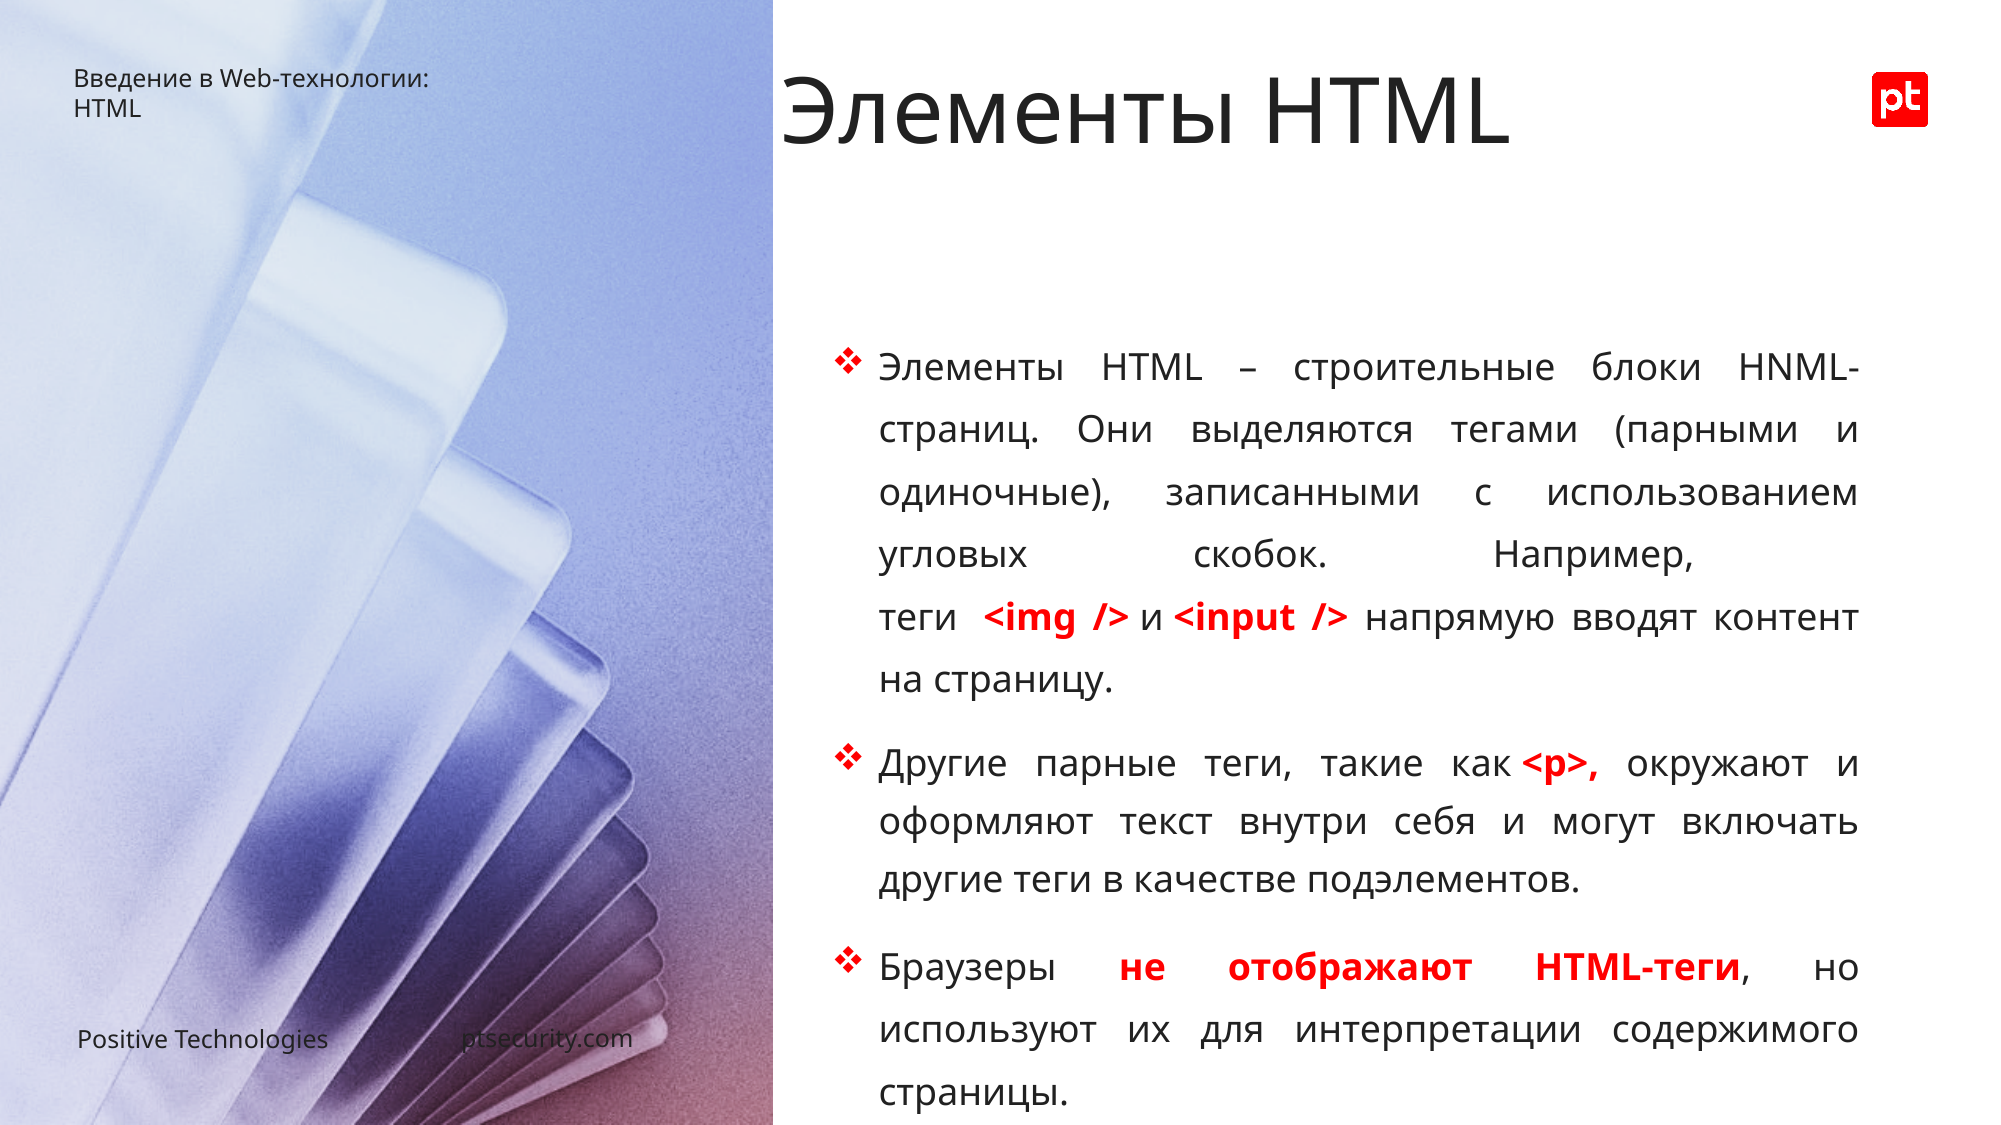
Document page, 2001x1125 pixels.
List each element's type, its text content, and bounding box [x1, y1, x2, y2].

list Элементы HTML – строительные блоки HNML-страниц. Они выделяются тегами (парными и одиночные), записанными с использованием угловых скобок. Например, теги <img /> и <input /> напрямую вводят контент на страницу. Другие парные теги, такие как <p>, окружают и оформляют текст внутри себя и могут включать другие теги в качестве подэлементов. Браузеры не отображают HTML-теги, но используют их для интерпретации содержимого страницы. [816, 317, 1875, 998]
picture [0, 0, 773, 1125]
picture [1872, 72, 1928, 127]
text_box Введение в Web-технологии: HTML [58, 54, 504, 115]
title Элементы HTML [549, 54, 1745, 296]
